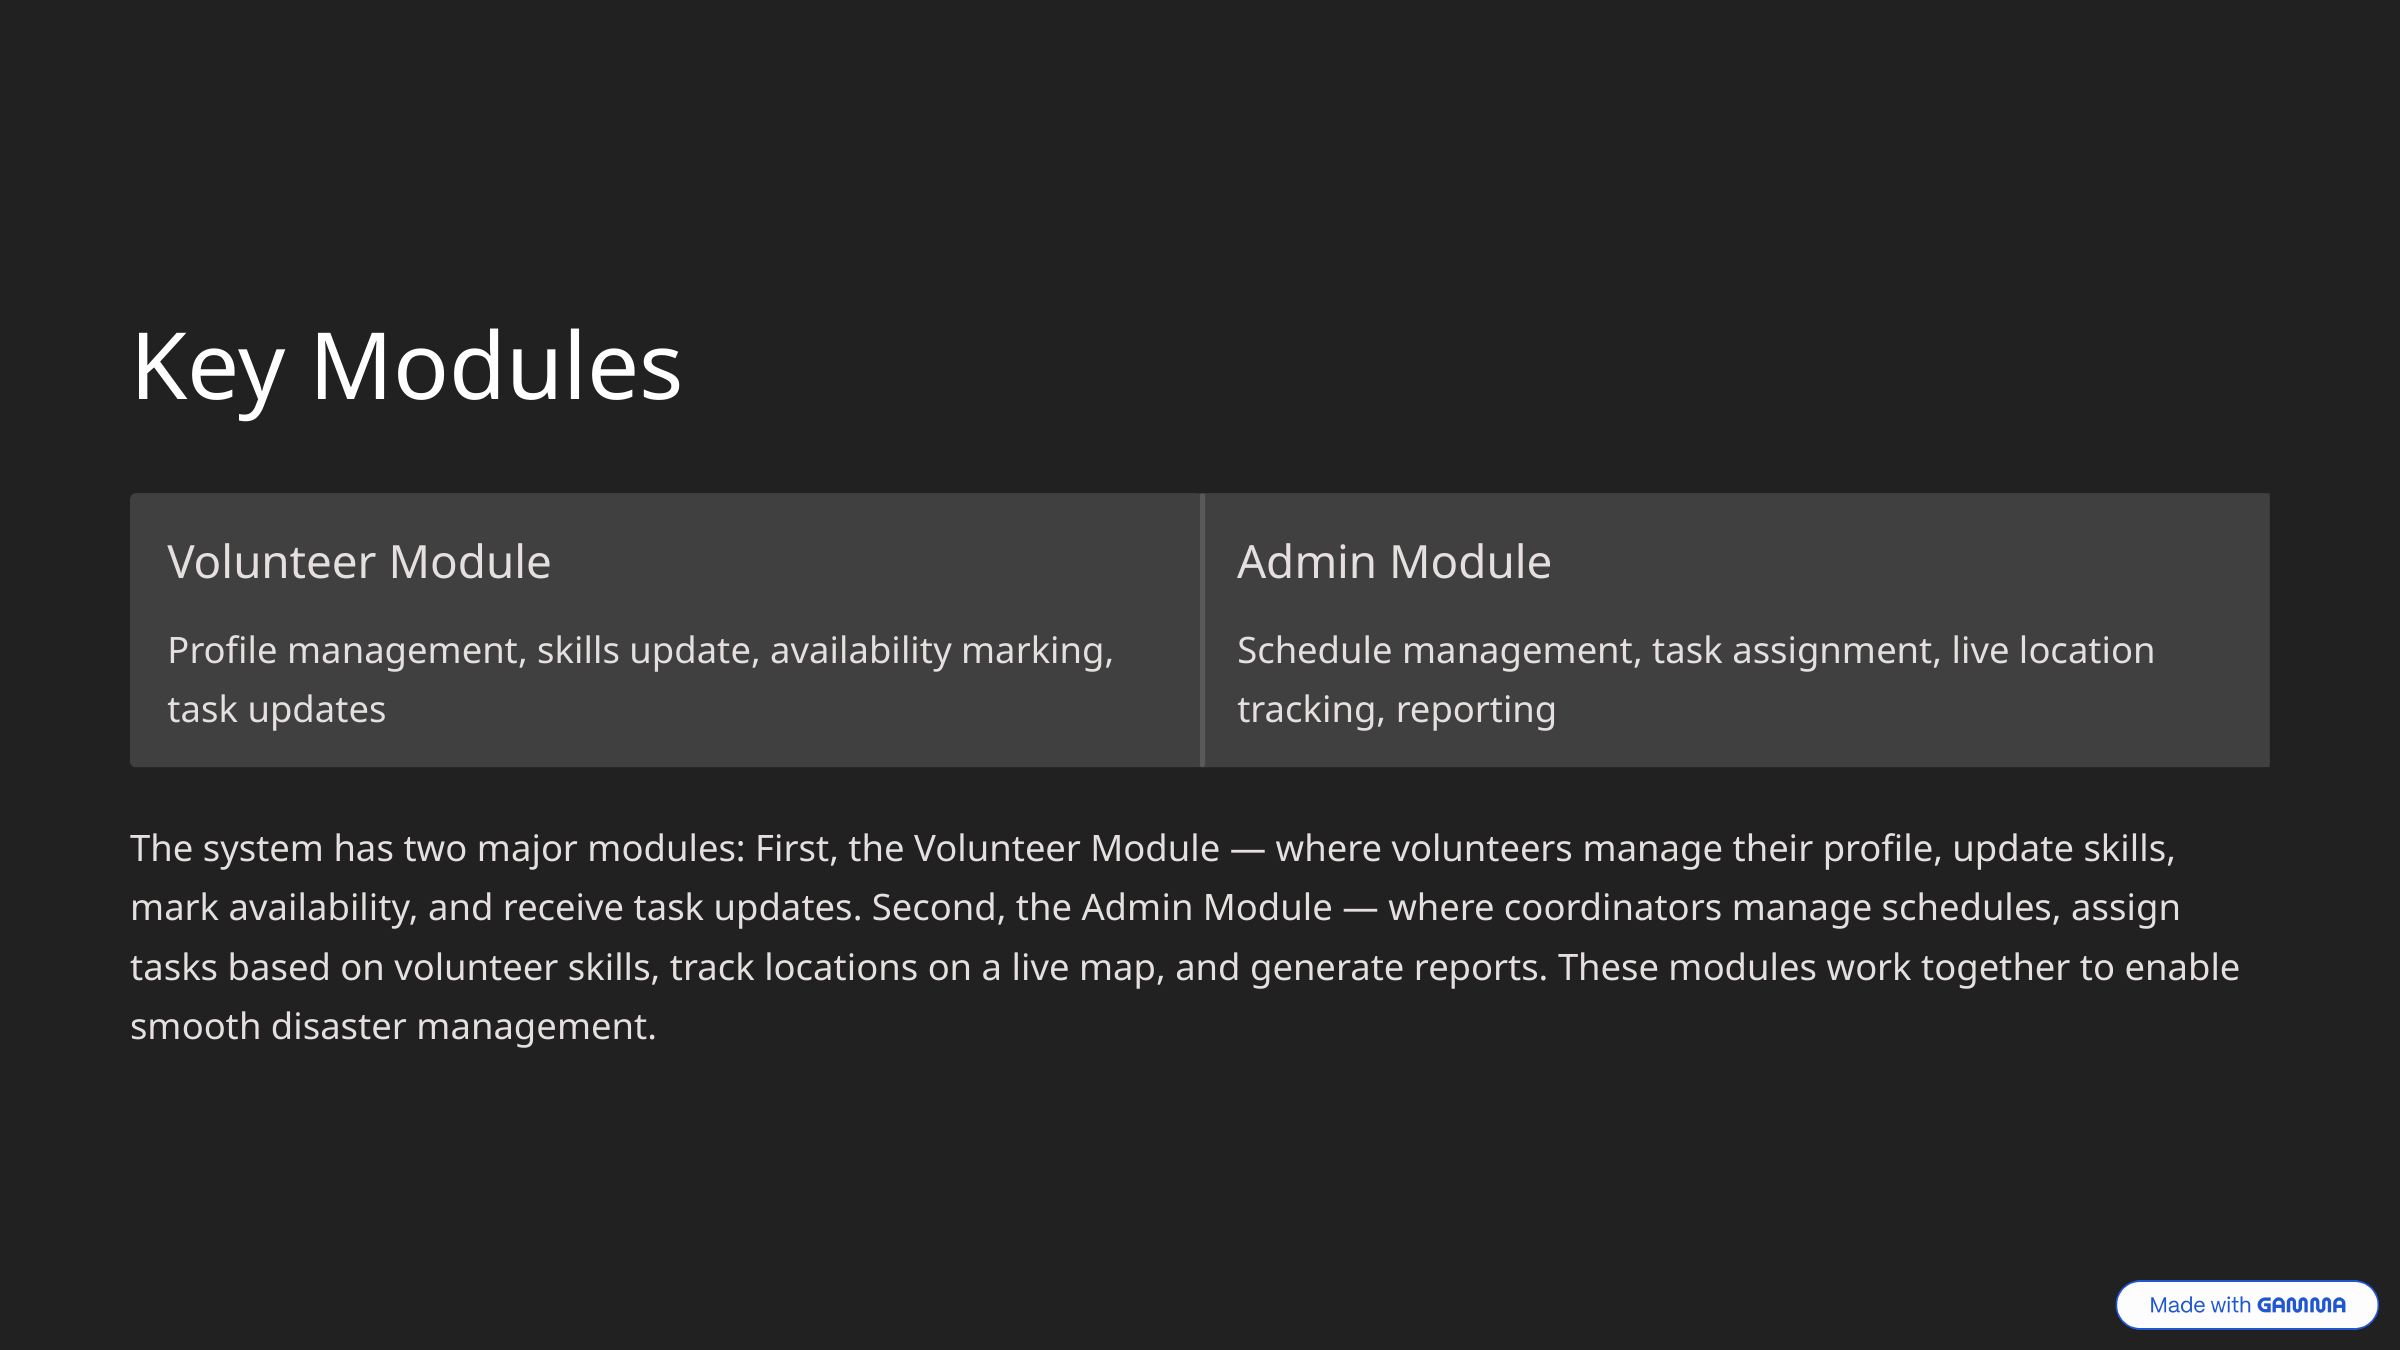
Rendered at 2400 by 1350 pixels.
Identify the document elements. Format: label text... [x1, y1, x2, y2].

text_box The system has two major modules: First, the Volunteer Module — where volunteers manage their profile, update skills, mark availability, and receive task updates. Second, the Admin Module — where coordinators manage schedules, assign tasks based on volunteer skills, track locations on a live map, and generate reports. These modules work together to enable smooth disaster management. [130, 809, 2270, 1048]
picture [2106, 1271, 2389, 1339]
text_box Key Modules [130, 302, 1061, 419]
text_box Admin Module [1237, 530, 1703, 589]
text_box Schedule management, task assignment, live location tracking, reporting [1237, 610, 2233, 730]
text_box [1200, 493, 1206, 768]
text_box [130, 493, 1200, 768]
text_box Volunteer Module [167, 530, 633, 589]
text_box [1204, 493, 2270, 768]
text_box Profile management, skills update, availability marking, task updates [167, 610, 1163, 730]
